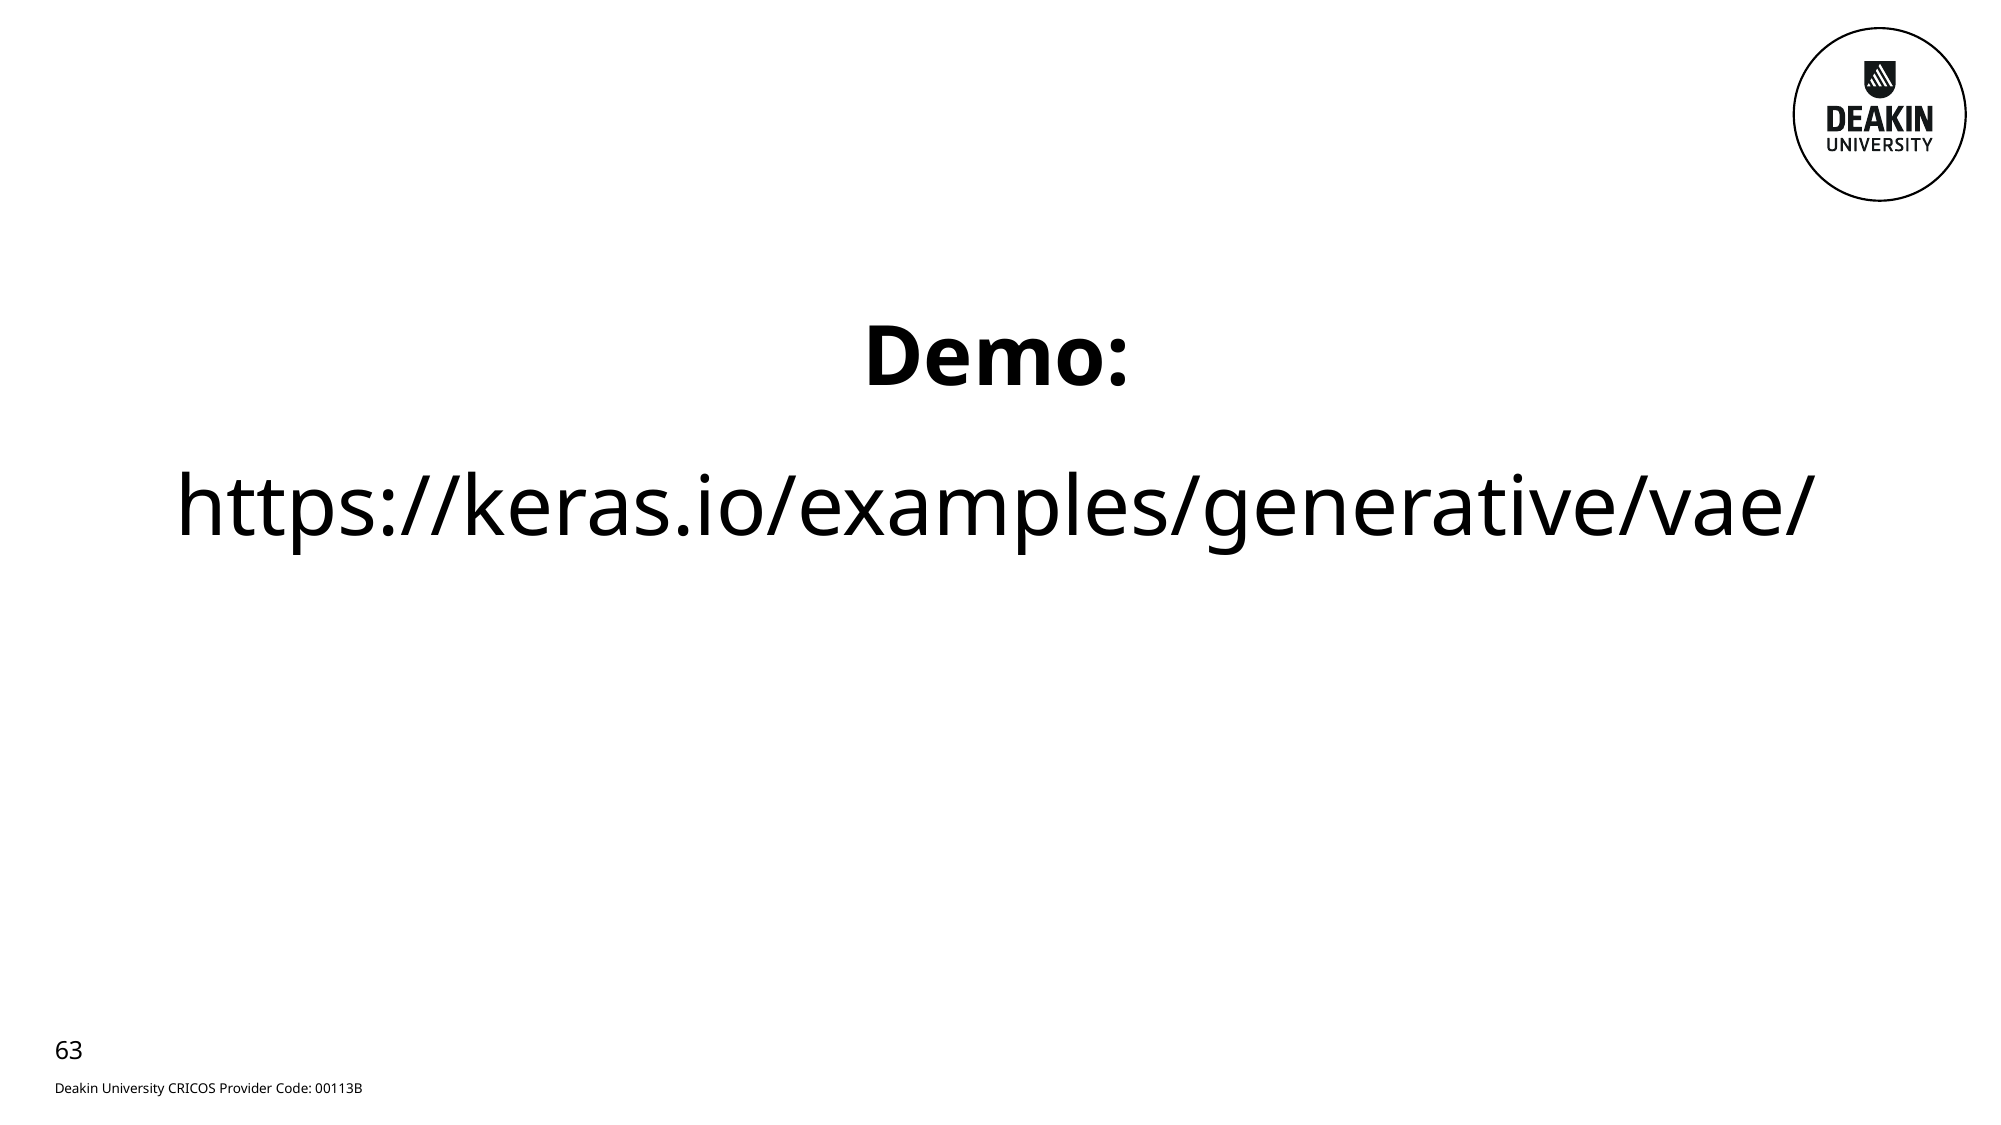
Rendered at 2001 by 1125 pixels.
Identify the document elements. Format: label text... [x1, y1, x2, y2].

footer Deakin University CRICOS Provider Code: 00113B [39, 1072, 1127, 1107]
slide_number 63 [39, 1031, 135, 1072]
list Demo: https://keras.io/examples/generative/vae/ [39, 244, 1954, 1013]
